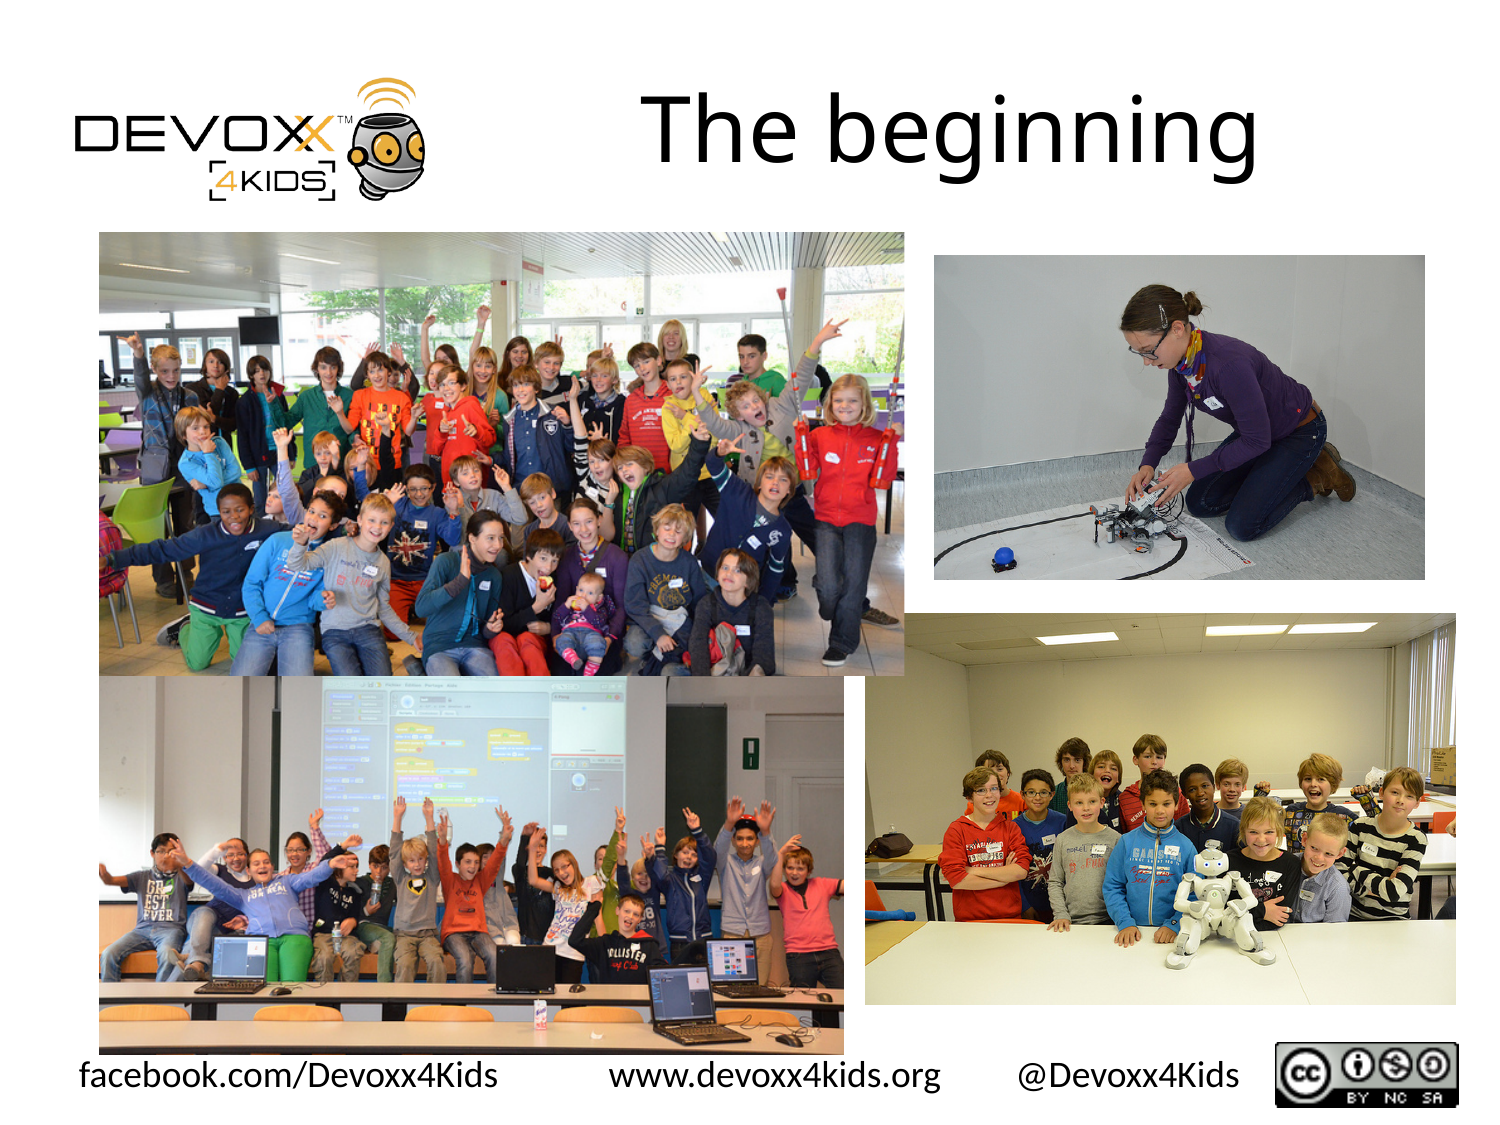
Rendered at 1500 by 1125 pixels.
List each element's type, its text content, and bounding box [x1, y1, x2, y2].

picture [98, 676, 844, 1055]
picture [75, 77, 425, 201]
picture [934, 254, 1426, 580]
title The beginning [426, 63, 1477, 233]
picture [864, 612, 1456, 1005]
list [98, 232, 905, 676]
picture [1275, 1042, 1459, 1108]
